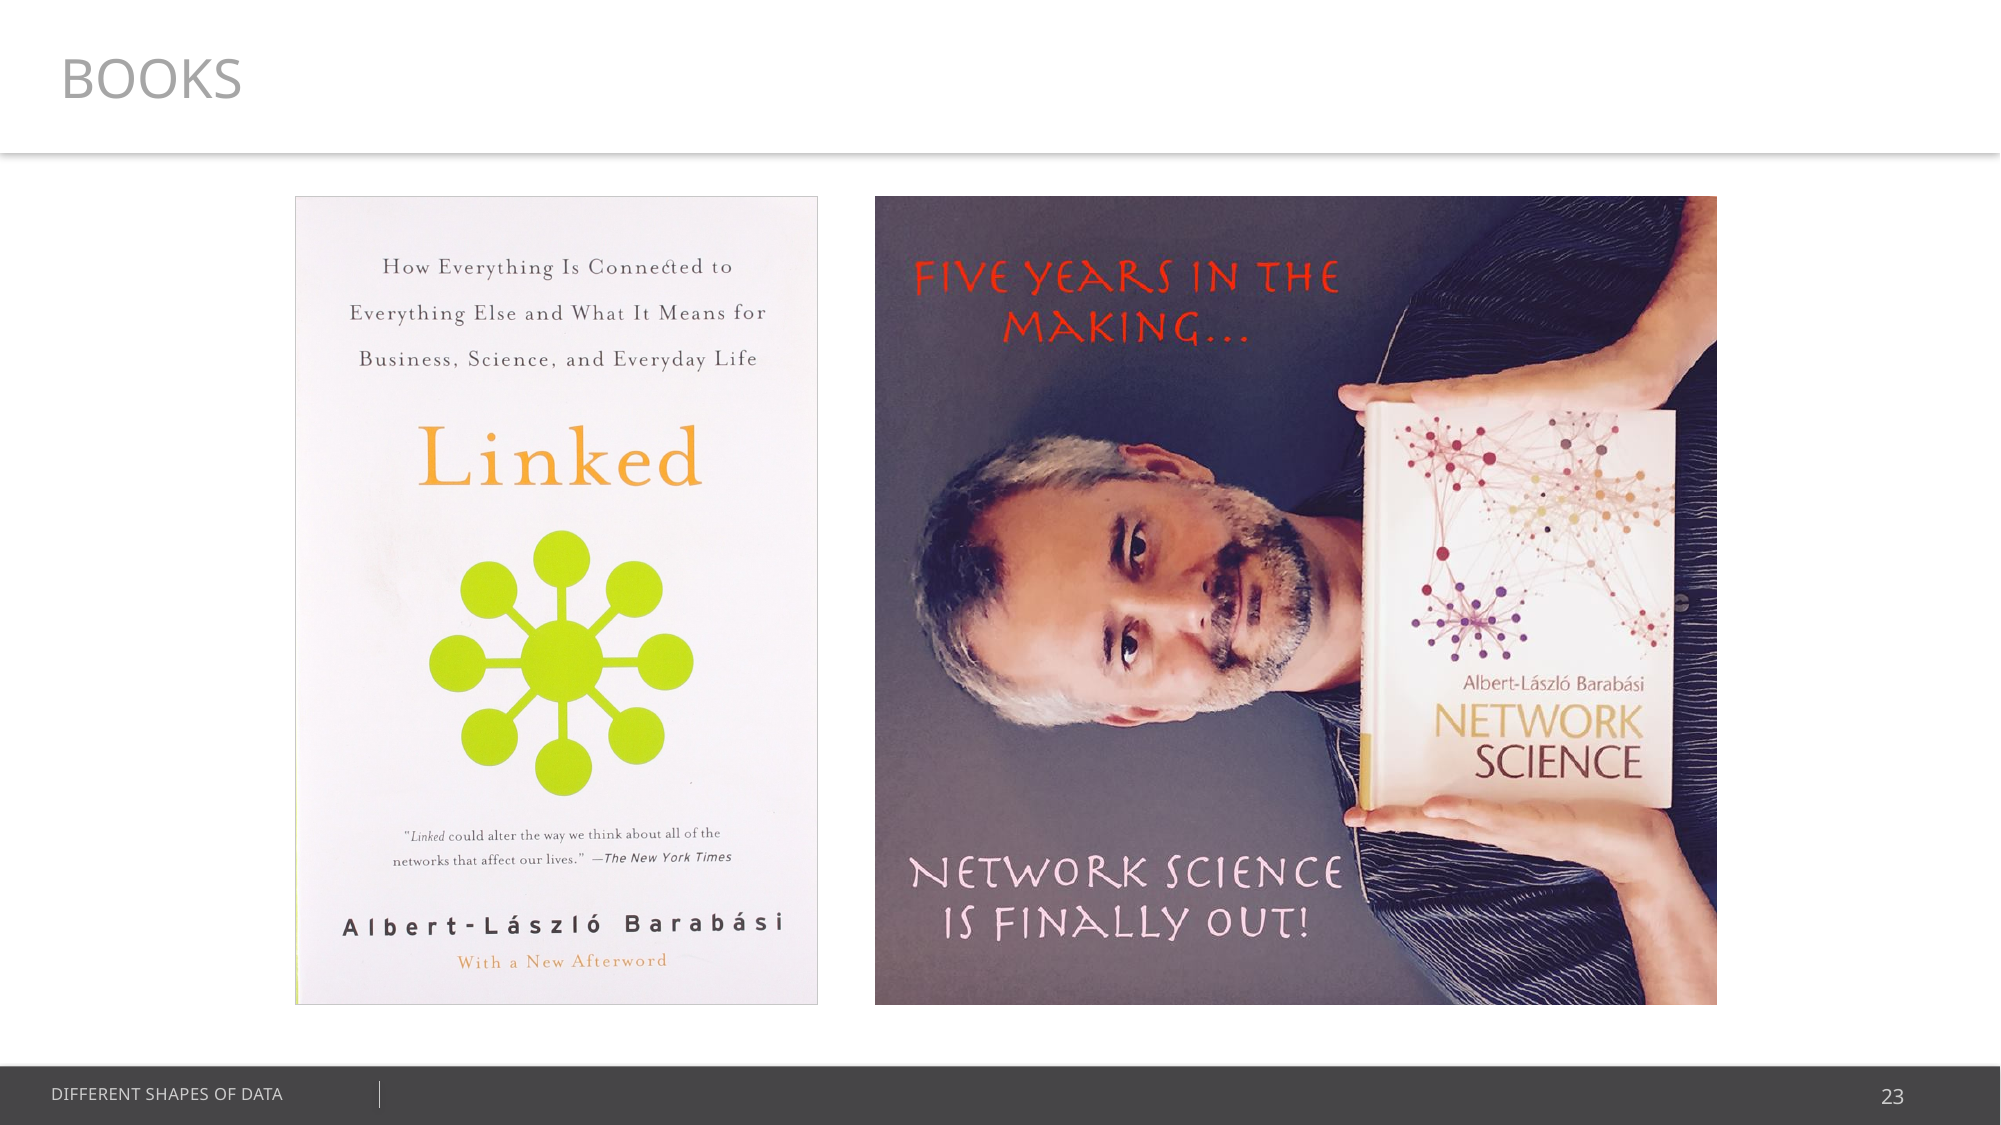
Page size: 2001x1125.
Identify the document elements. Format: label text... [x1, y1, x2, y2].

list BOOKS [0, 0, 2000, 153]
picture [875, 196, 1718, 1005]
picture [295, 196, 818, 1005]
